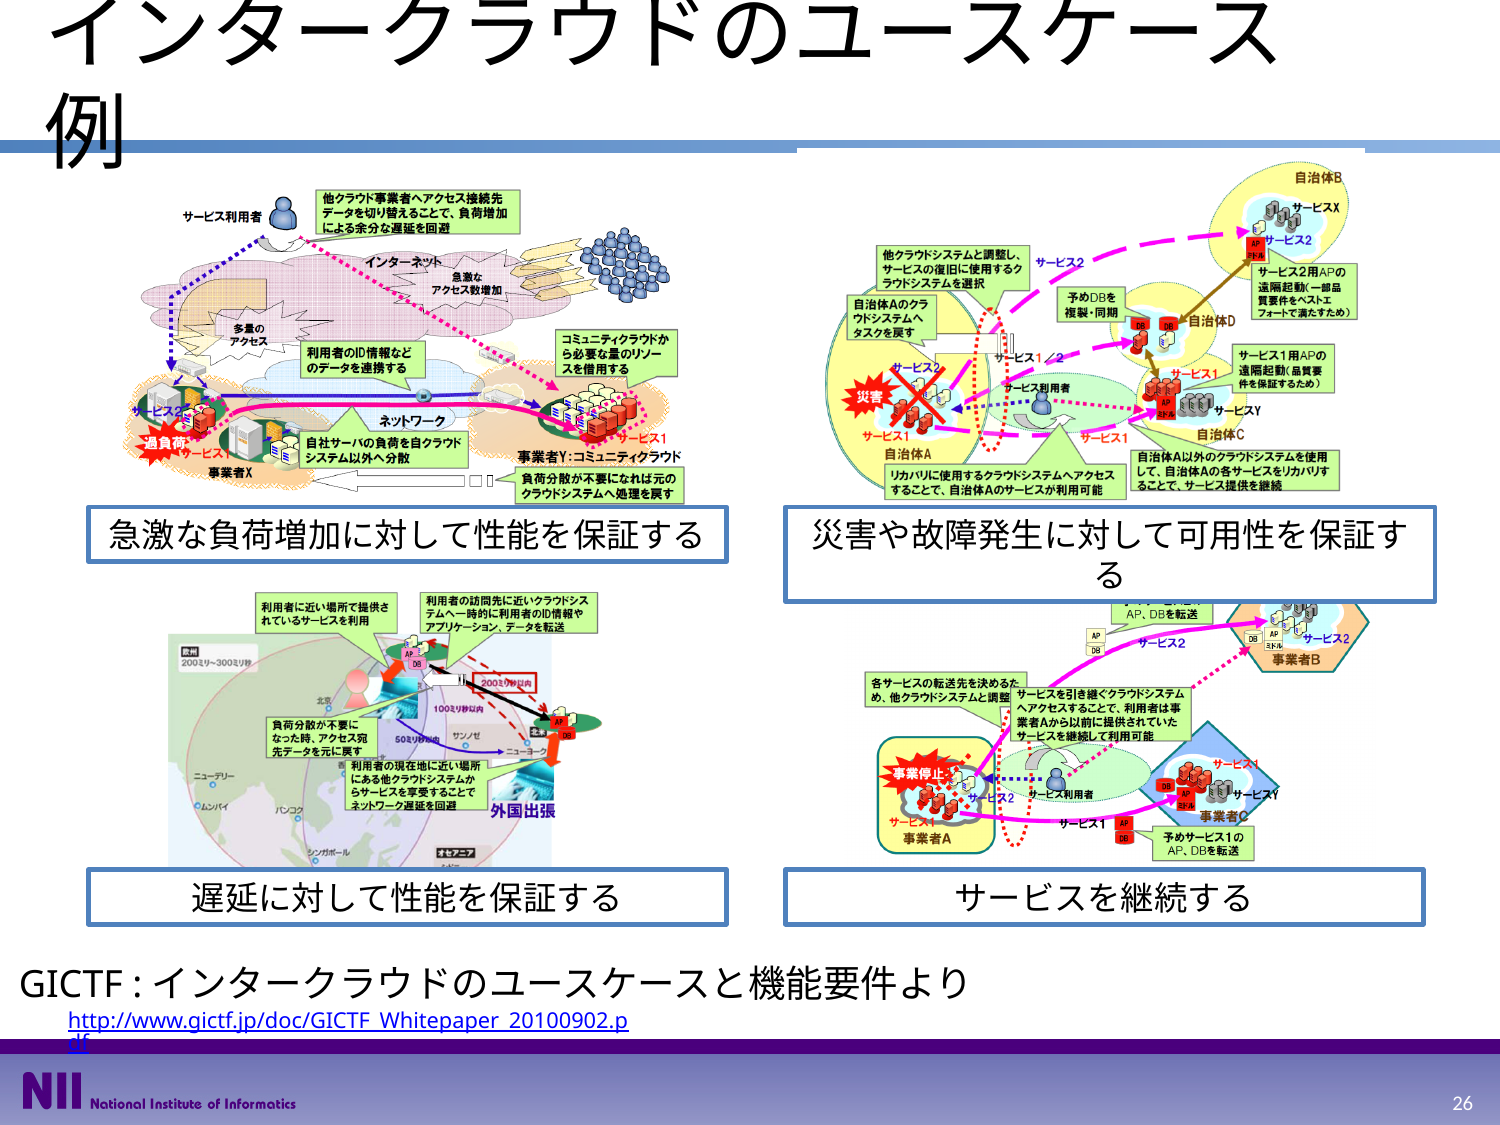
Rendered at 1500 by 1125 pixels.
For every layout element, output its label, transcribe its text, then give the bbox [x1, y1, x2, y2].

picture [159, 585, 609, 908]
picture [111, 184, 692, 508]
text_box 急激な負荷増加に対して性能を保証する [88, 506, 727, 562]
picture [0, 1039, 1500, 1125]
picture [796, 148, 1365, 501]
text_box GICTF :インタークラウドのユースケースと機能要件より [4, 952, 988, 1012]
text_box 遅延に対して性能を保証する [88, 869, 727, 925]
slide_number 26 [1406, 1089, 1489, 1114]
text_box サービスを継続する [785, 869, 1424, 925]
text_box http://www.gictf.jp/doc/GICTF_Whitepaper_20100902.pdf [53, 1012, 656, 1044]
text_box 災害や故障発生に対して可用性を保証する [785, 506, 1436, 602]
picture [844, 562, 1377, 871]
title インタークラウドのユースケース例 [29, 30, 1380, 127]
